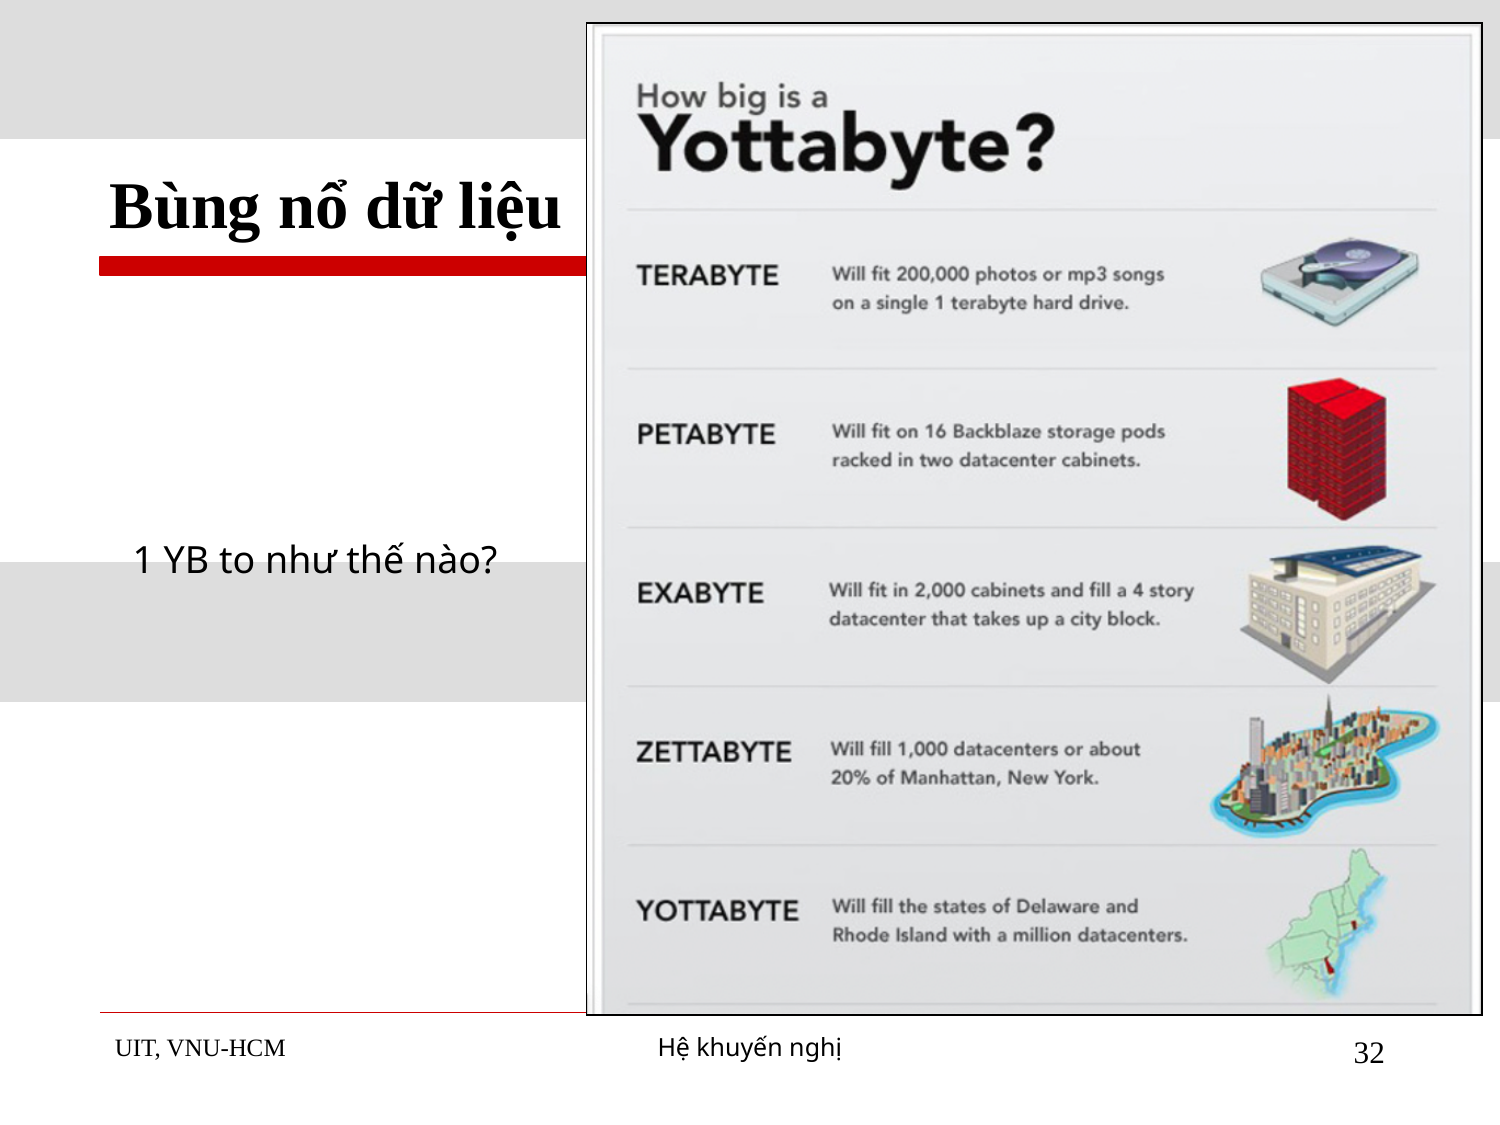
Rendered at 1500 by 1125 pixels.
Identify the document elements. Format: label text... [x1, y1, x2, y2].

picture [0, 0, 1500, 1125]
text_box ‹#› [1074, 1024, 1400, 1103]
title Bùng nổ dữ liệu [94, 50, 582, 250]
text_box UIT, VNU-HCM [99, 1024, 425, 1103]
text_box Hệ khuyến nghị [512, 1024, 988, 1103]
text_box 1 YB to như thế nào? [117, 528, 551, 589]
